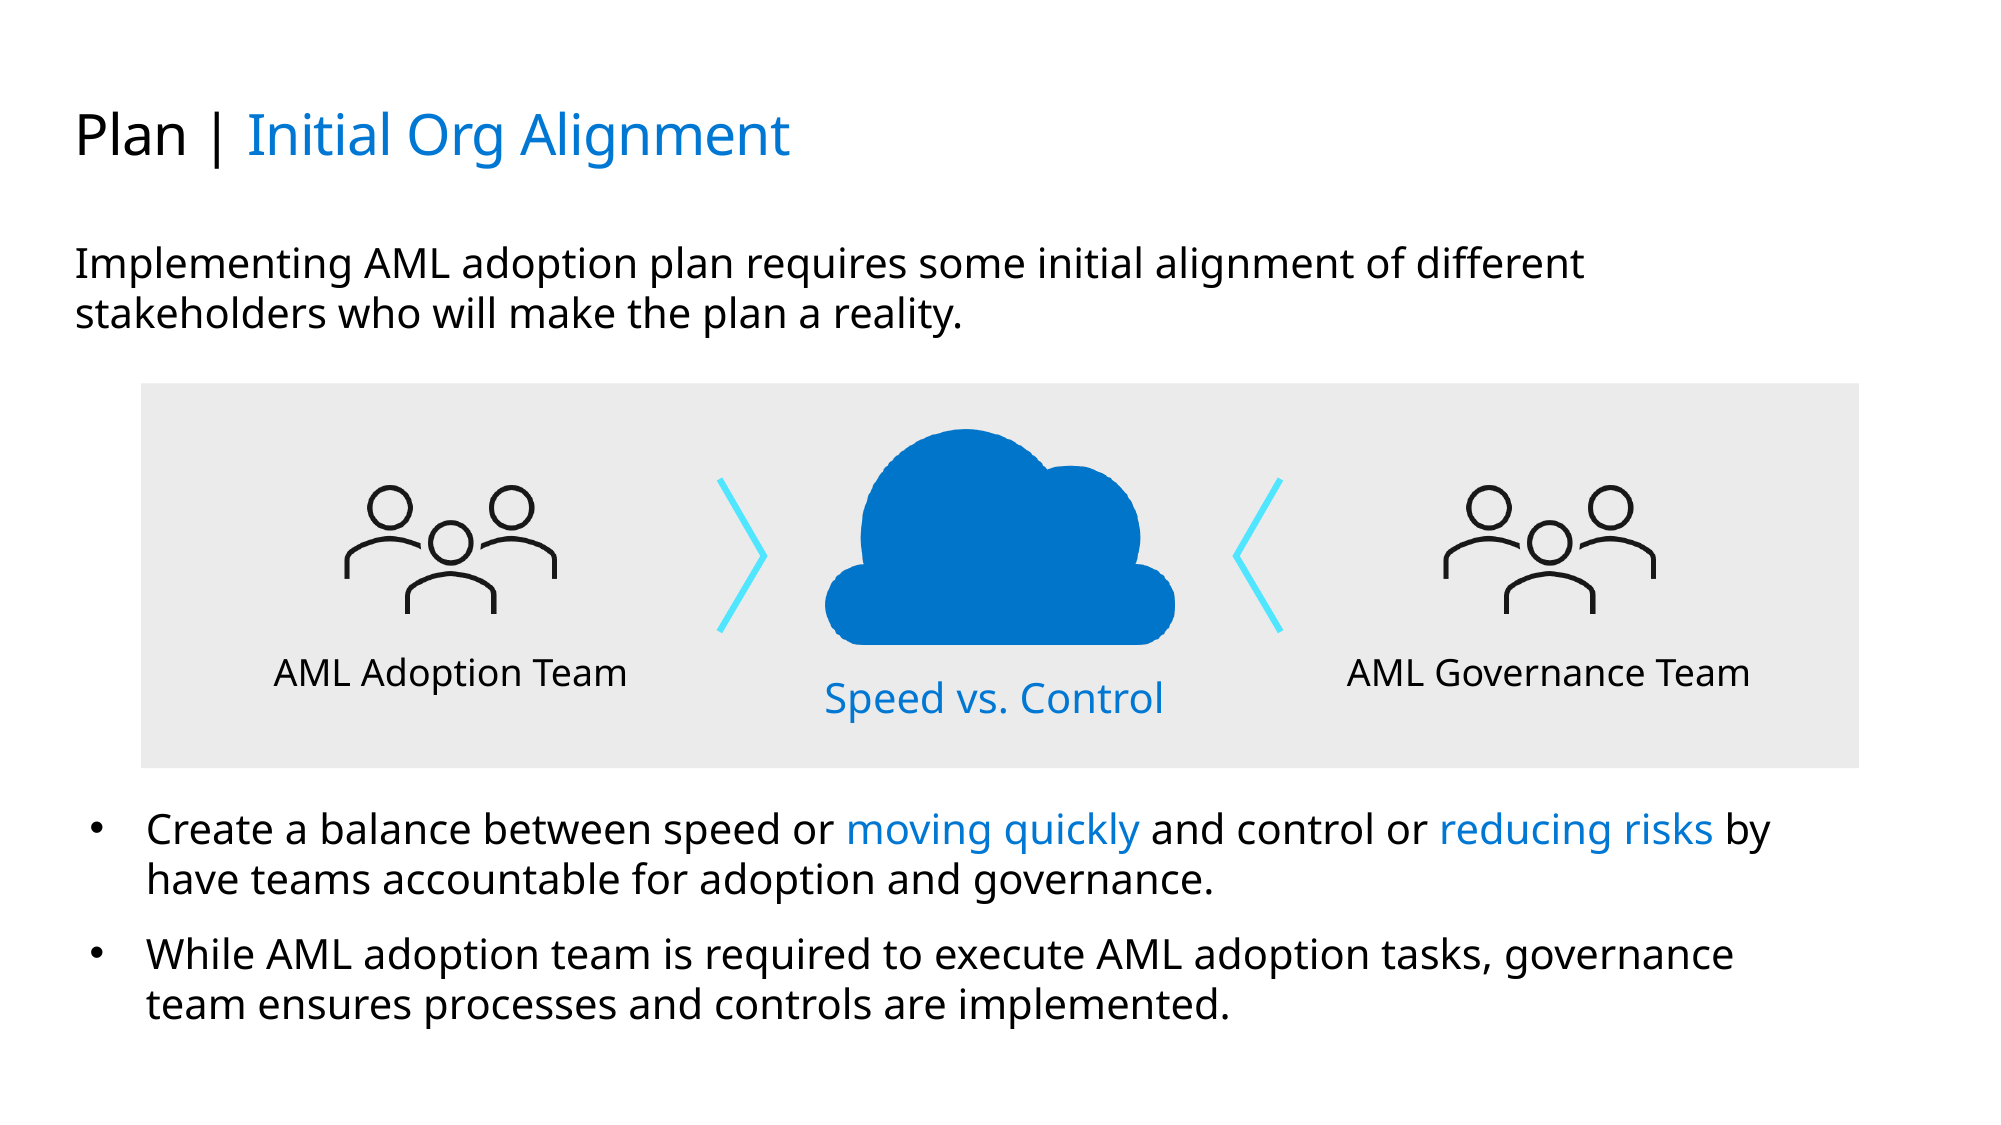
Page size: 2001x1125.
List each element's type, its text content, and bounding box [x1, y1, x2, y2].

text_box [1298, 429, 1800, 702]
text_box [718, 478, 765, 633]
title Plan | Initial Org Alignment [74, 101, 1930, 168]
list Implementing AML adoption plan requires some initial alignment of different stakeholders who will make the plan a reality. [74, 238, 1615, 340]
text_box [199, 429, 702, 702]
text_box Create a balance between speed or moving quickly and control or reducing risks by have teams accountable for adoption and governance. While AML adoption team is required to execute AML adoption tasks, governance team ensures processes and controls are implemented. [74, 795, 1859, 1036]
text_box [781, 429, 1219, 731]
text_box [140, 383, 1860, 769]
text_box [1235, 478, 1282, 633]
